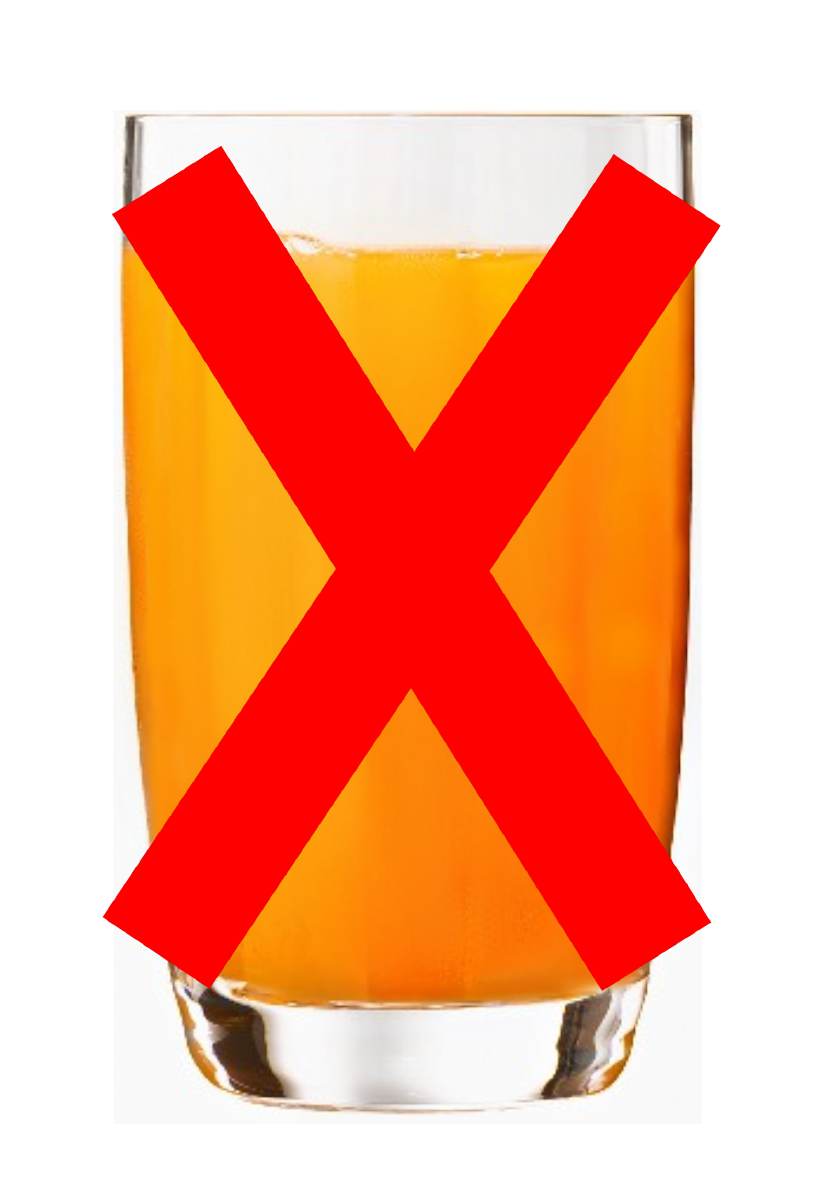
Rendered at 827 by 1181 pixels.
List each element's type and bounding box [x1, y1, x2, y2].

picture [102, 109, 721, 1124]
